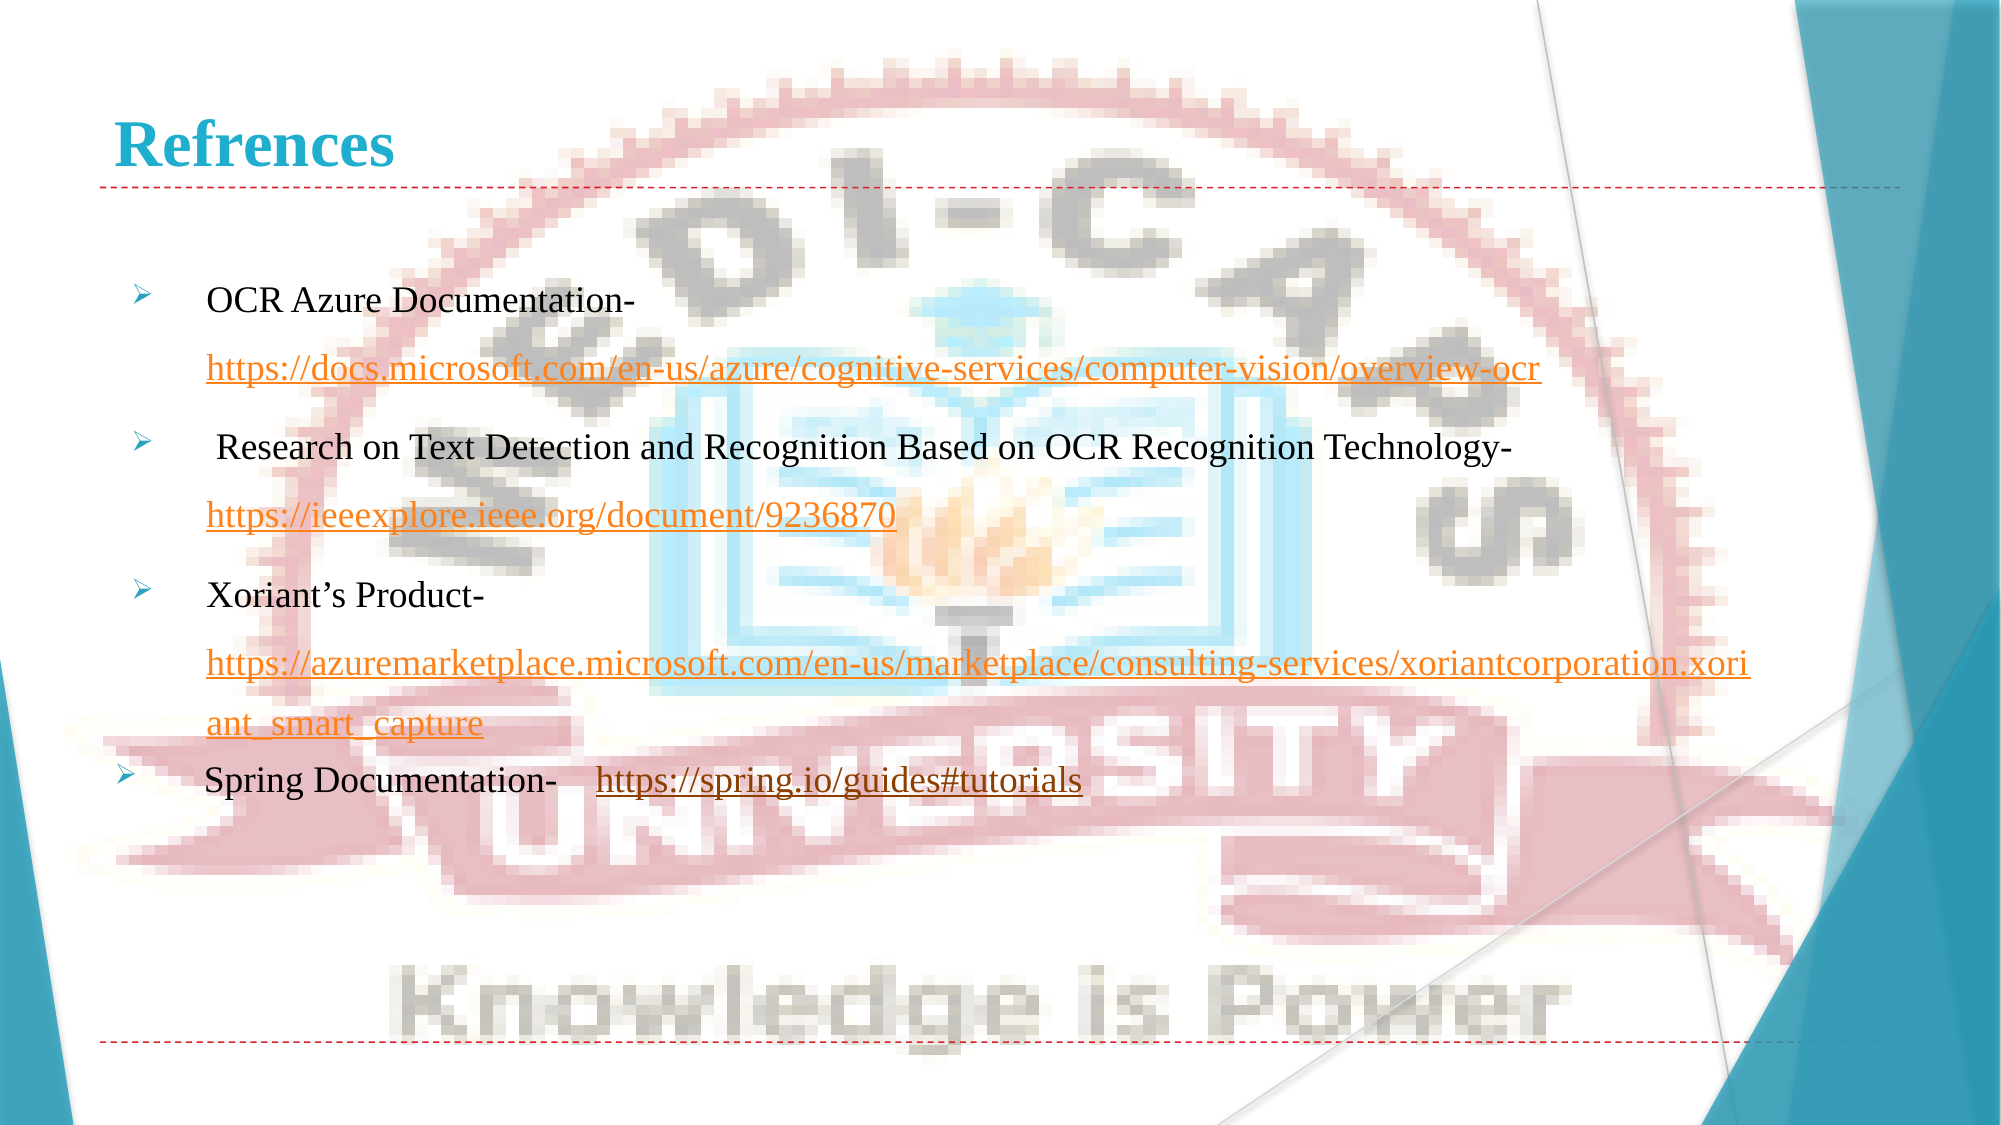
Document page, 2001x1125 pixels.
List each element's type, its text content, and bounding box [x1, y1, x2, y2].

title Refrences [99, 24, 1567, 187]
list OCR Azure Documentation- https://docs.microsoft.com/en-us/azure/cognitive-services/computer-vision/overview-ocr Research on Text Detection and Recognition Based on OCR Recognition Technology- https://ieeexplore.ieee.org/document/9236870 Xoriant’s Product- https://azuremarketplace.microsoft.com/en-us/marketplace/consulting-services/xoriantcorporation.xoriant_smart_capture Spring Documentation- https://spring.io/guides#tutorials [99, 187, 1776, 1043]
